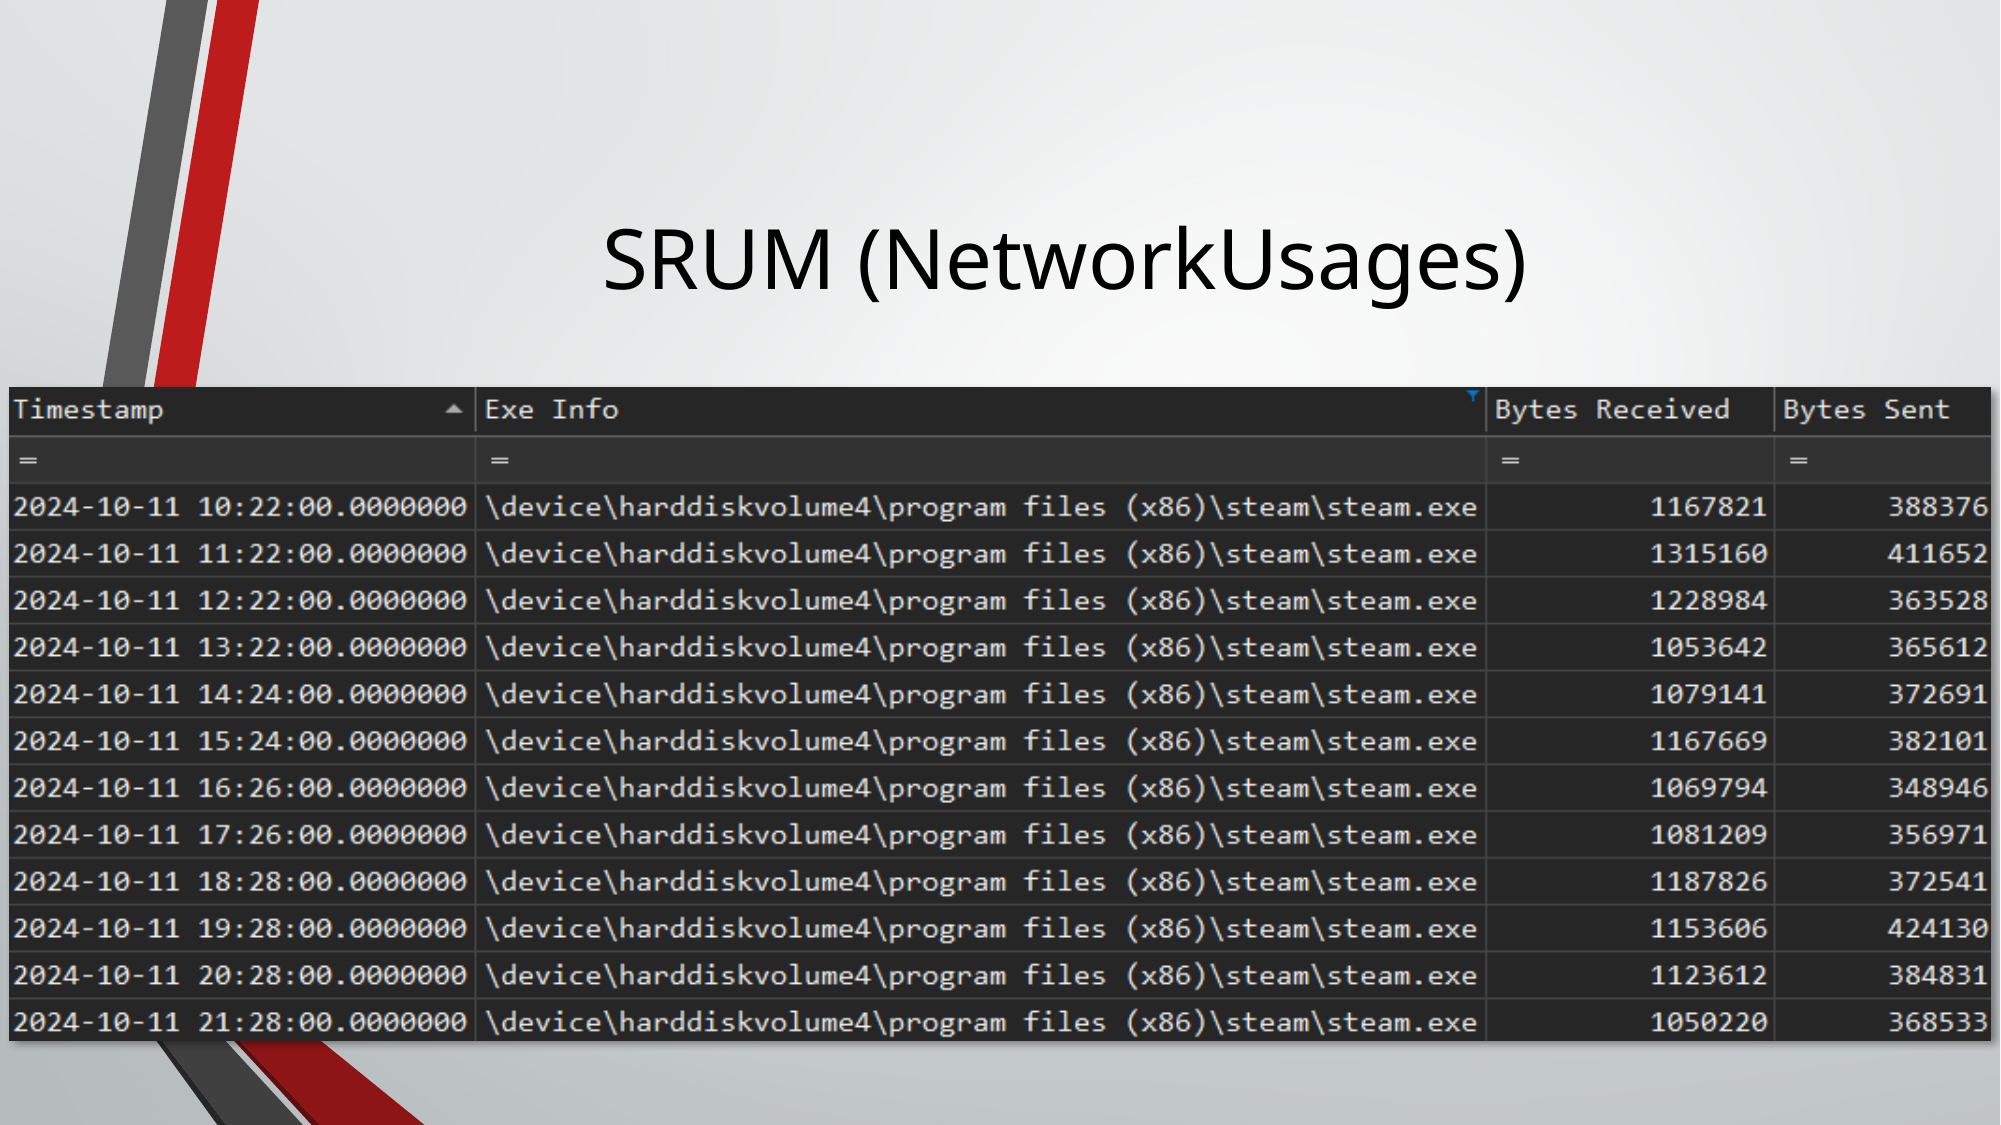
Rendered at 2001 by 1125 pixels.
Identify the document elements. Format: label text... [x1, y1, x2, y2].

title SRUM (NetworkUsages) [243, 112, 1887, 385]
picture [9, 387, 1991, 1041]
